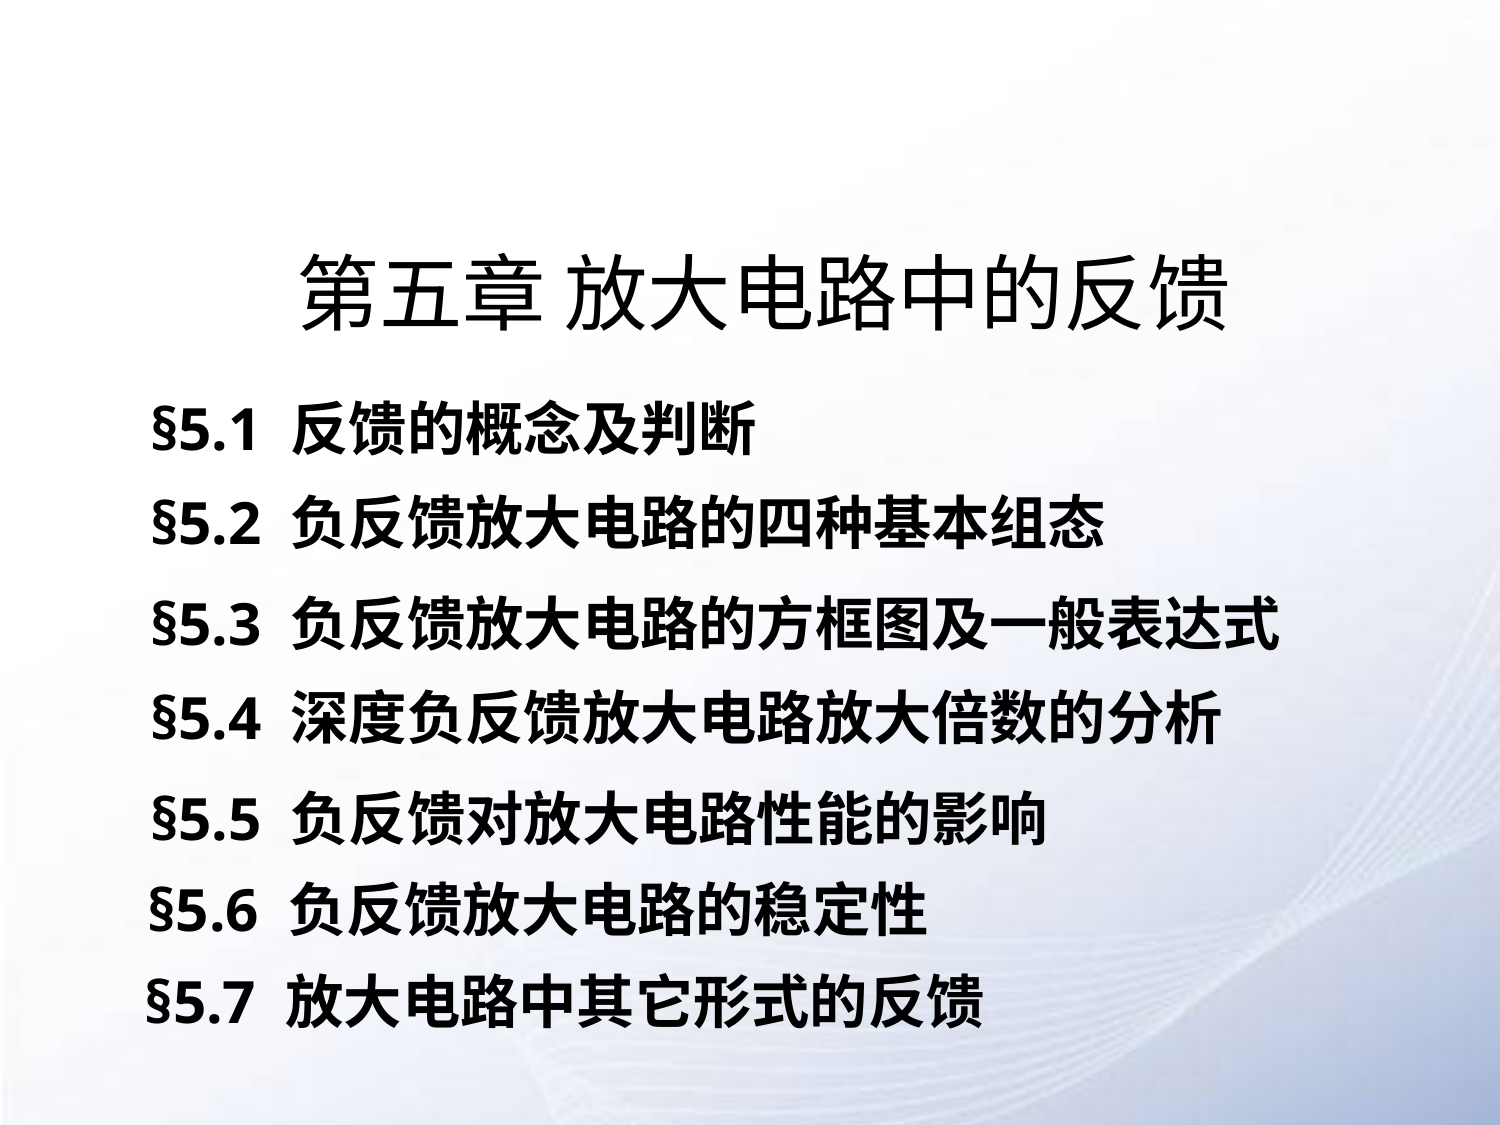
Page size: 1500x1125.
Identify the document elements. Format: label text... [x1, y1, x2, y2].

text_box §5.5 负反馈对放大电路性能的影响 [135, 775, 1392, 859]
picture [0, 0, 1500, 1125]
text_box §5.7 放大电路中其它形式的反馈 [130, 958, 1387, 1042]
text_box §5.2 负反馈放大电路的四种基本组态 [135, 468, 1500, 575]
title 第五章 放大电路中的反馈 [88, 243, 1439, 339]
text_box §5.1 反馈的概念及判断 [135, 373, 869, 468]
text_box §5.4 深度负反馈放大电路放大倍数的分析 [135, 680, 1340, 752]
text_box §5.6 负反馈放大电路的稳定性 [132, 866, 1390, 951]
text_box §5.3 负反馈放大电路的方框图及一般表达式 [135, 574, 1392, 670]
